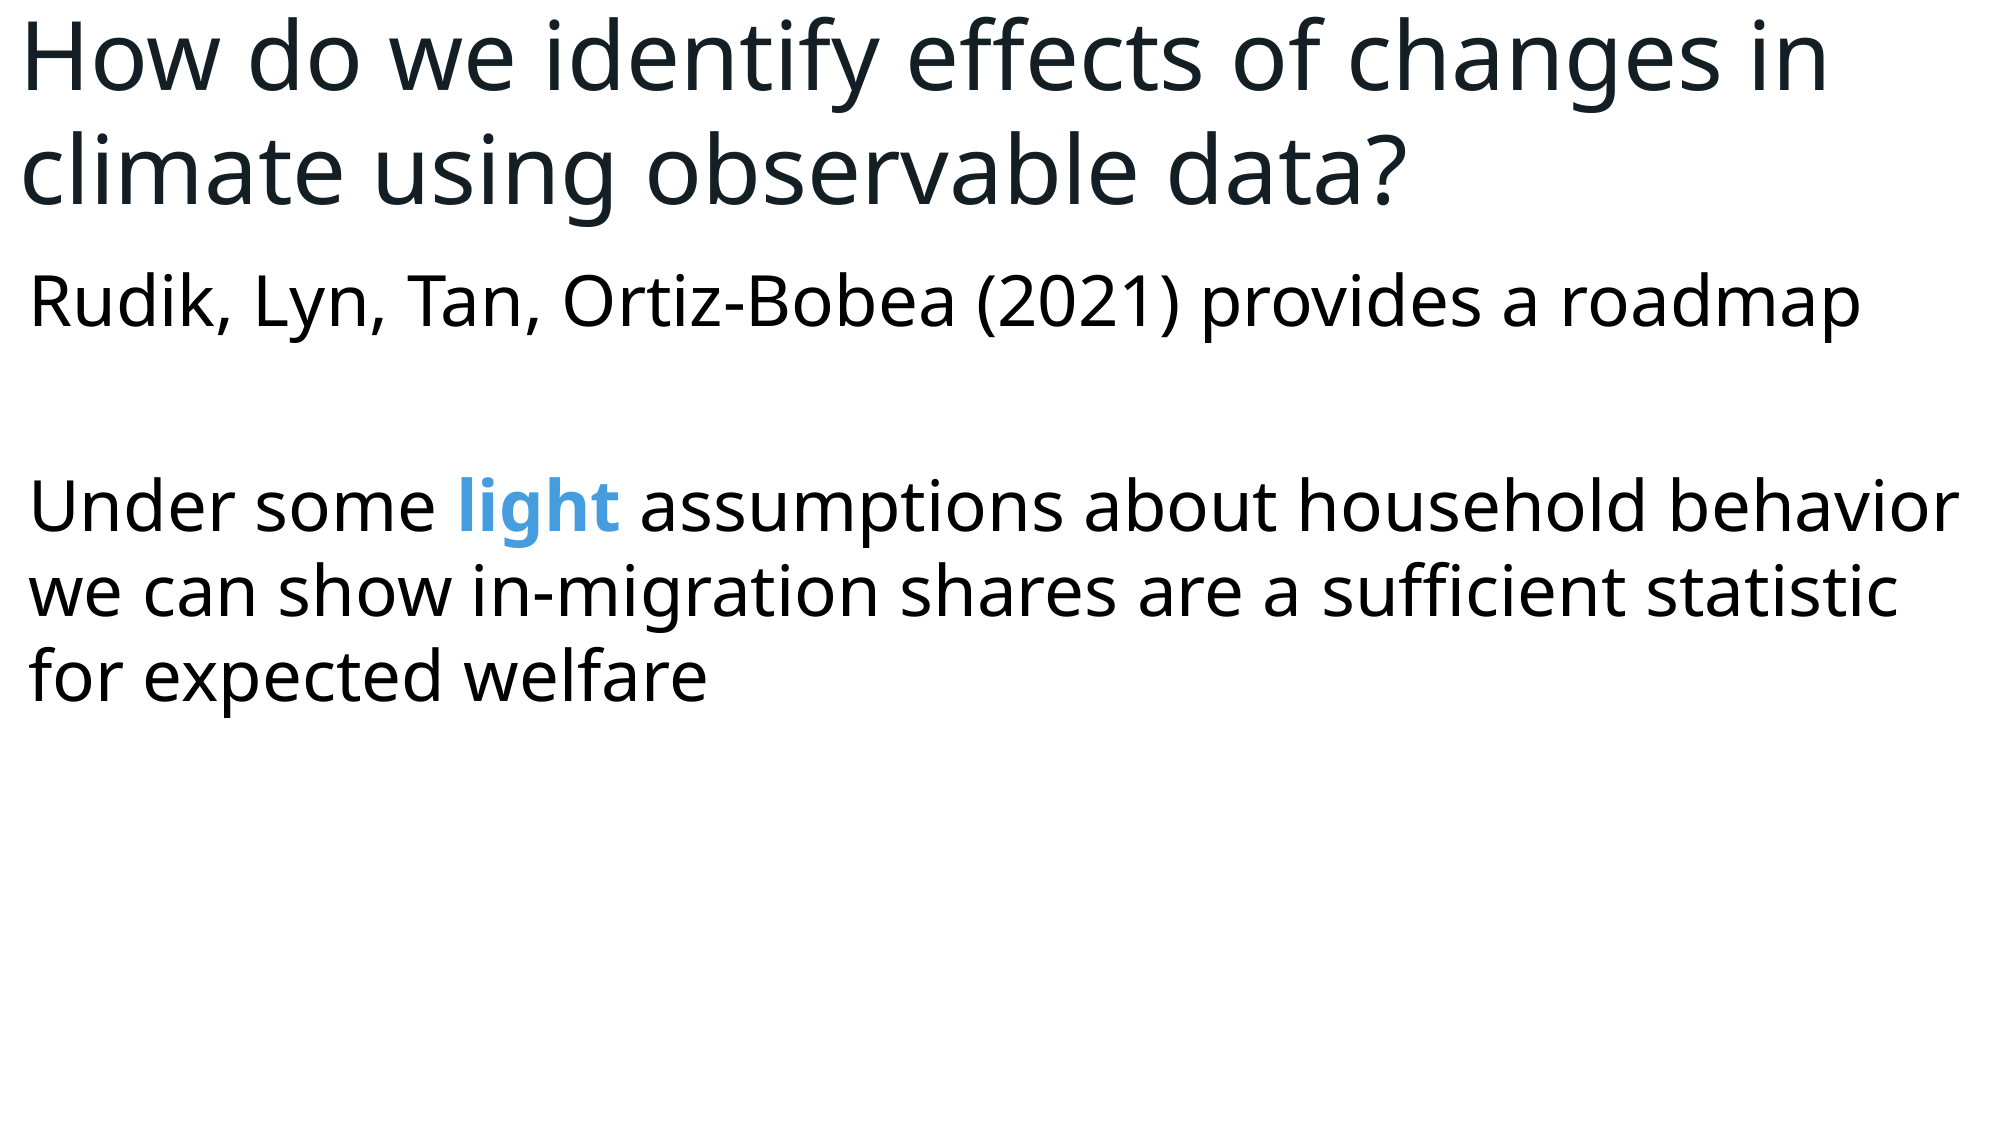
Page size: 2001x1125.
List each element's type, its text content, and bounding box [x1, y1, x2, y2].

text_box How do we identify effects of changes in climate using observable data? [19, 78, 2000, 256]
text_box Rudik, Lyn, Tan, Ortiz-Bobea (2021) provides a roadmap Under some light assumptions about household behavior we can show in-migration shares are a sufficient statistic for expected welfare [28, 255, 1983, 1092]
